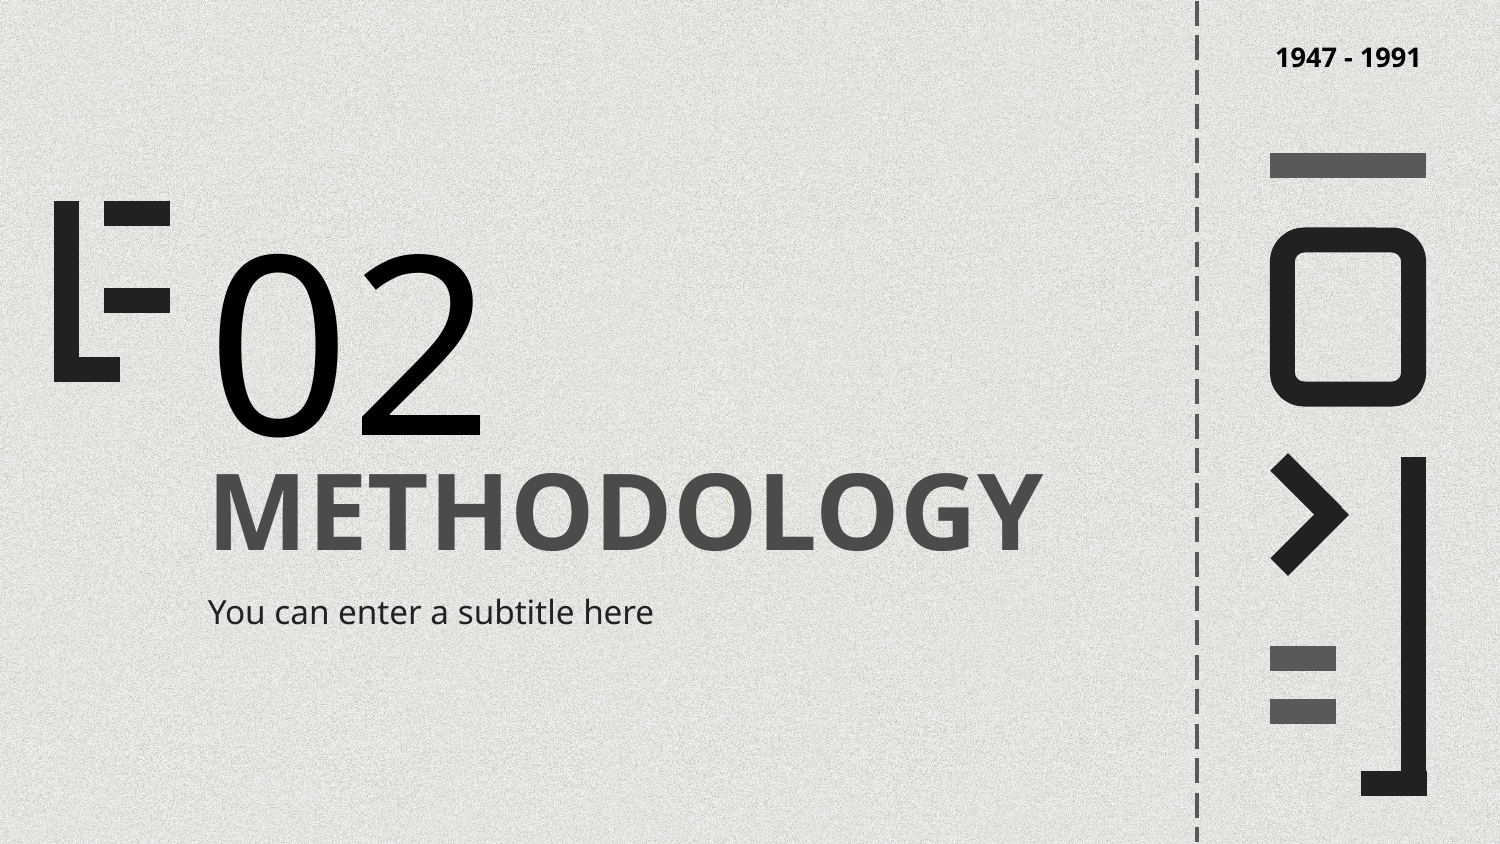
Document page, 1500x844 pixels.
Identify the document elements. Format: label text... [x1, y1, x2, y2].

subtitle You can enter a subtitle here [192, 570, 836, 634]
title 02 [192, 125, 692, 427]
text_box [53, 201, 171, 381]
text_box 1947 - 1991 [1230, 25, 1467, 89]
title METHODOLOGY [192, 410, 1192, 549]
title METHODOLOGY [1201, 410, 1211, 549]
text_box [1270, 165, 1427, 796]
